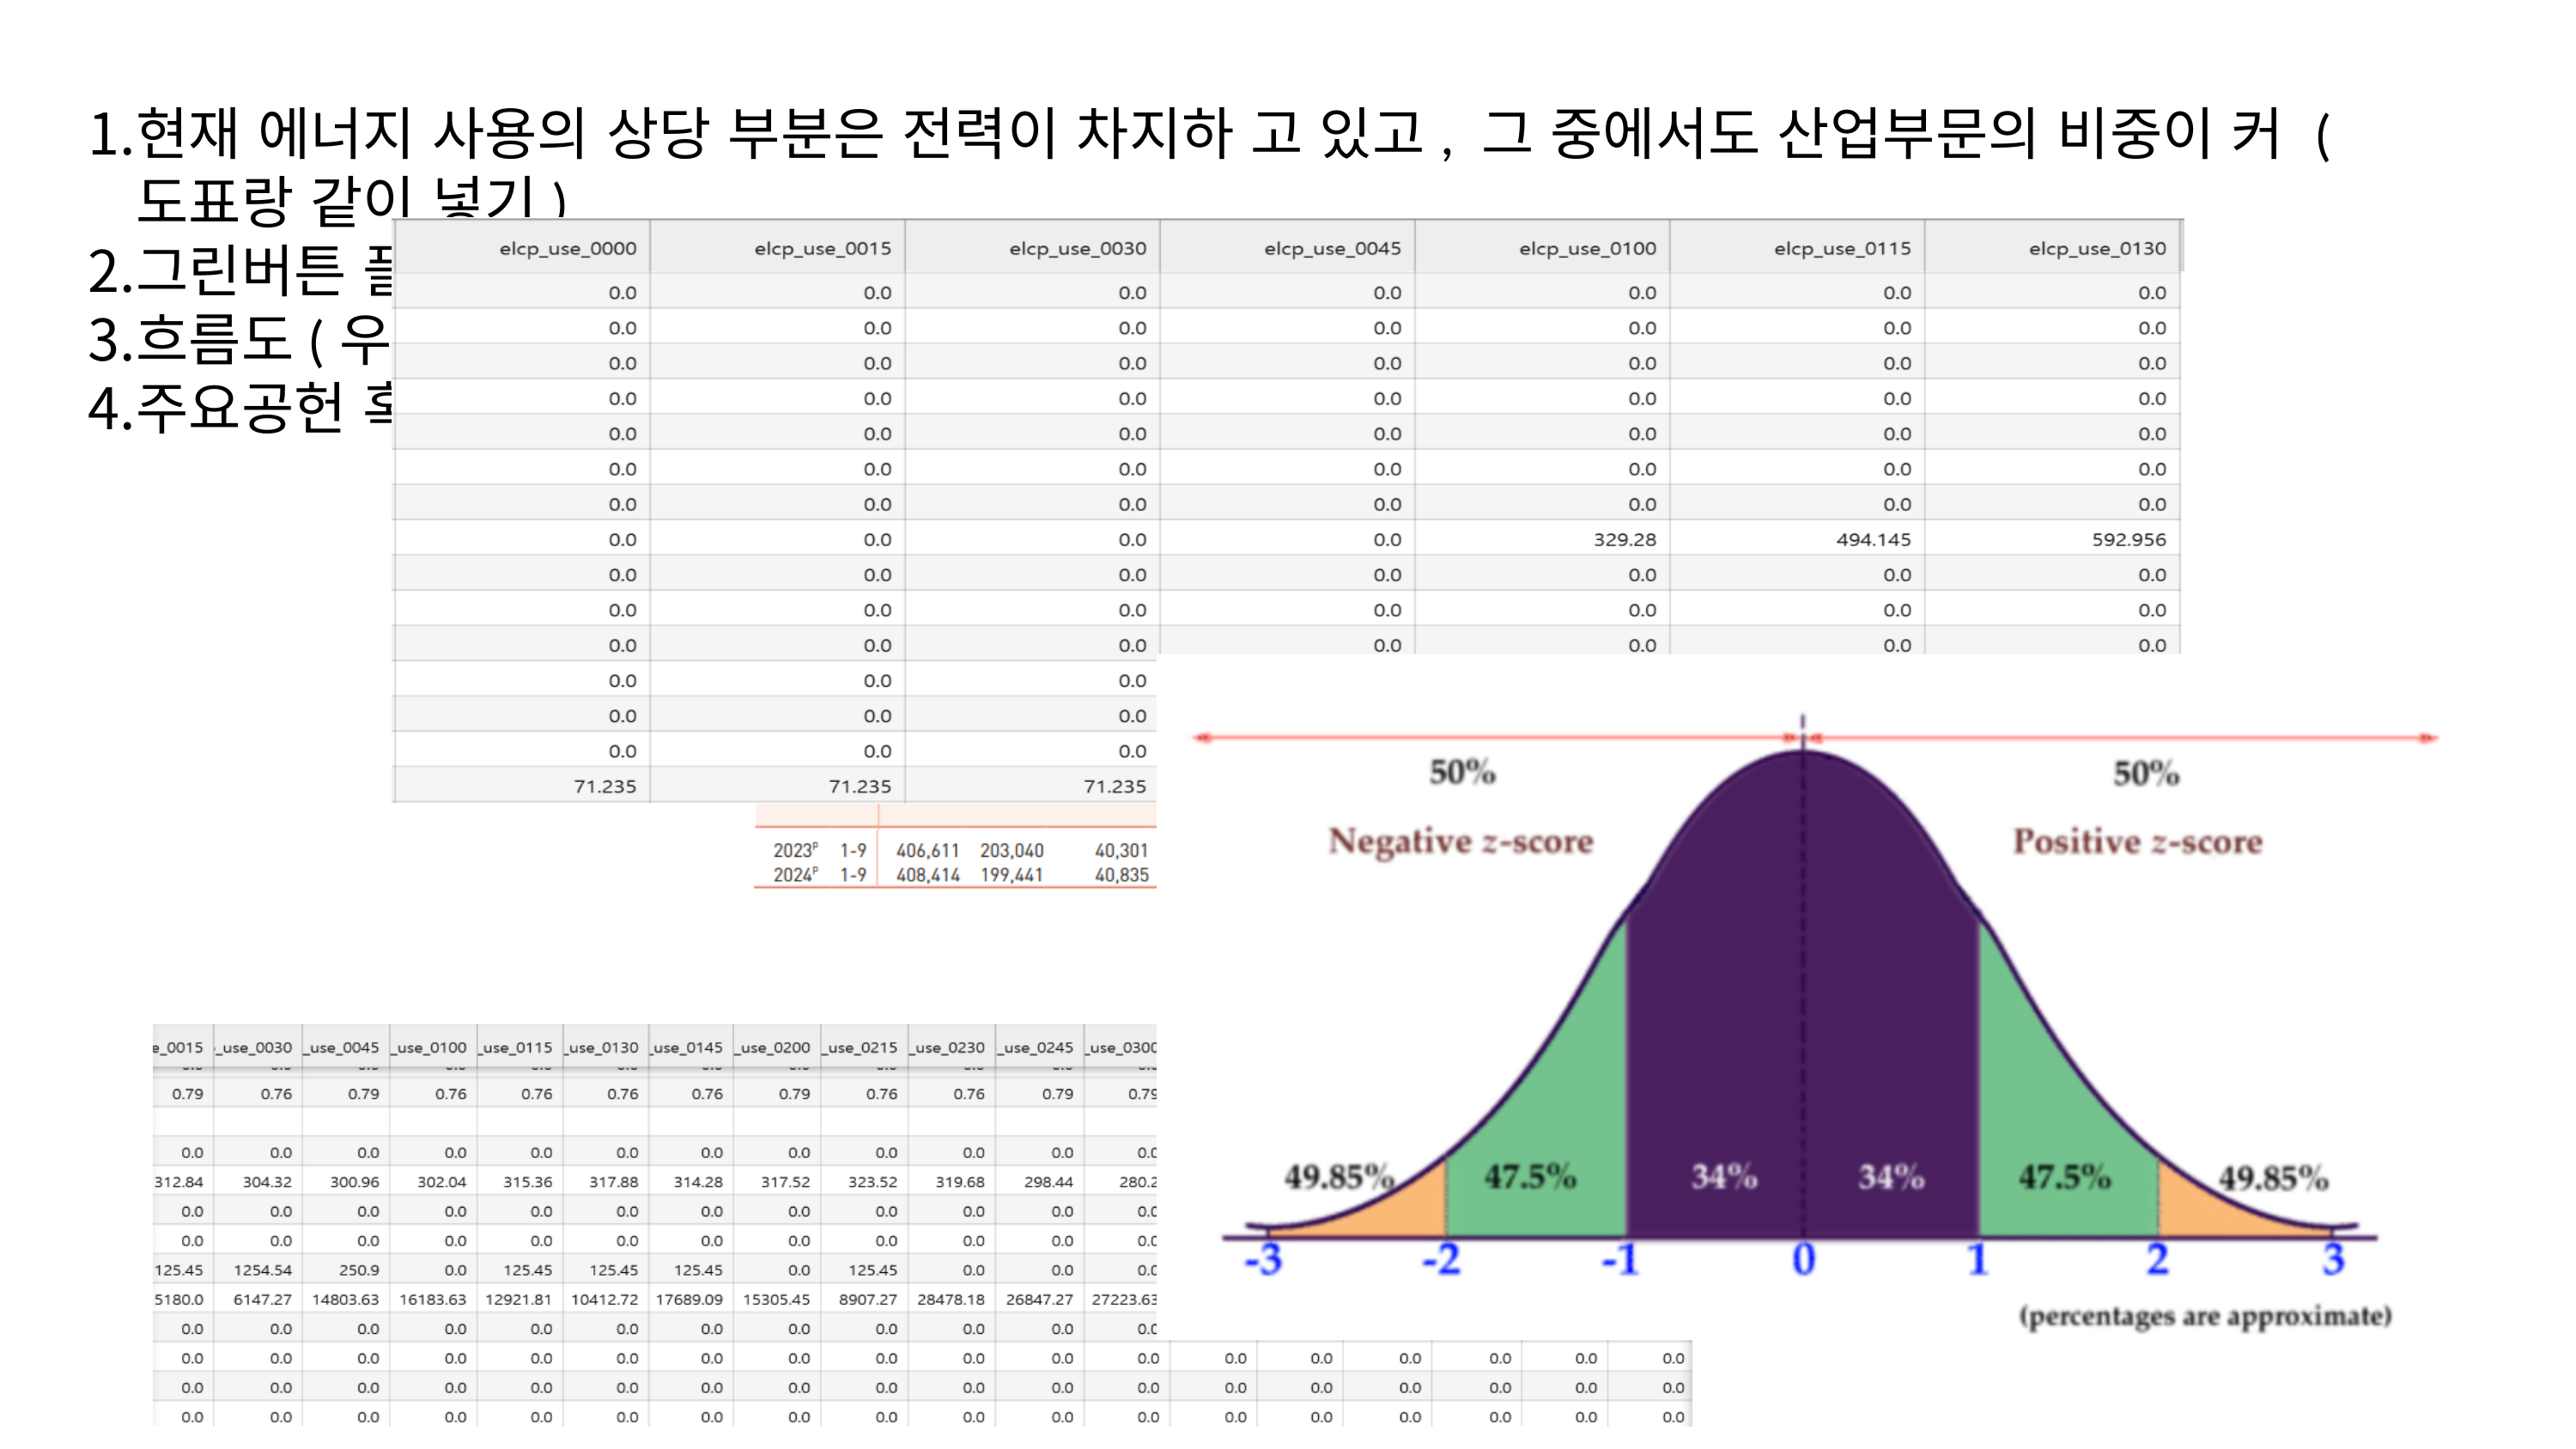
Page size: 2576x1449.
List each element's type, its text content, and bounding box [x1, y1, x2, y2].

text_box 현재 에너지 사용의 상당 부분은 전력이 차지하 고 있고, 그 중에서도 산업부문의 비중이 커 (도표랑 같이 넣기) 그린버튼 플랫폼 흐름도(우리가 구상한 통계적 방법이 어떻게 최적값을 도출해 내는가) 주요공헌 혹은 연구목표(우리가 제시한 게 뭐를 할 수 있는가) [75, 91, 2469, 516]
picture [153, 654, 2463, 1428]
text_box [391, 217, 2184, 803]
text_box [750, 813, 1151, 888]
